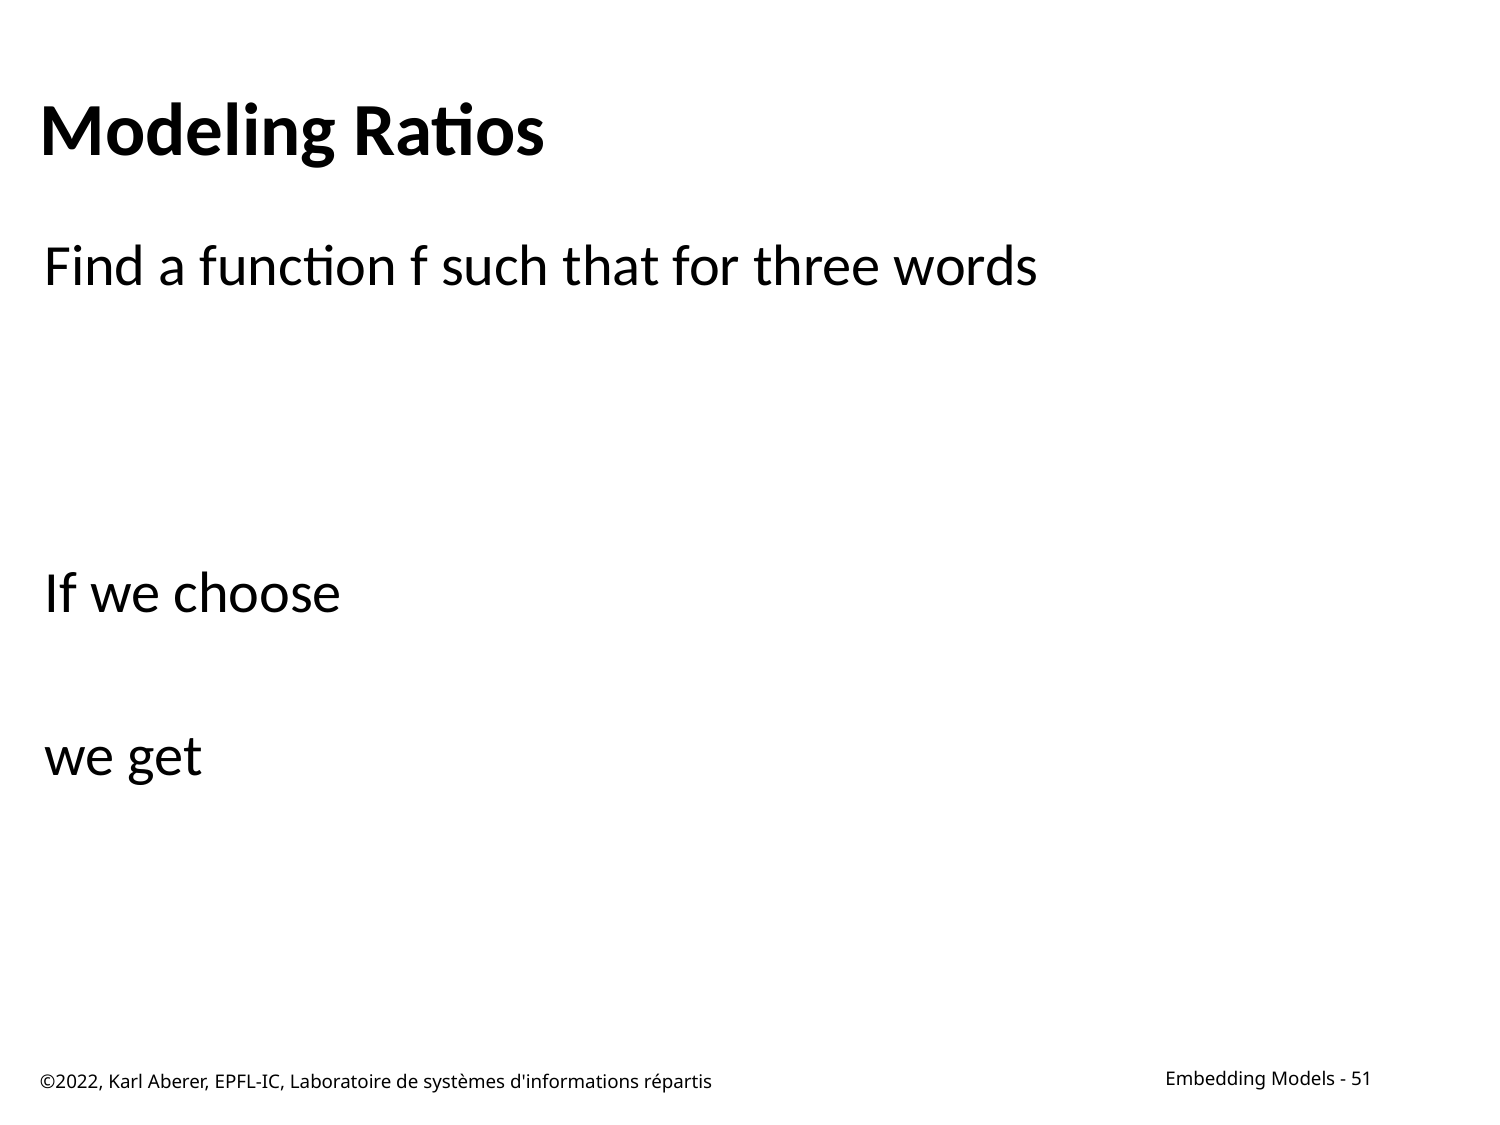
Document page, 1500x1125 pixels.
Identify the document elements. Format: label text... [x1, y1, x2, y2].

footer ©2022, Karl Aberer, EPFL-IC, Laboratoire de systèmes d'informations répartis [24, 1062, 988, 1101]
title Modeling Ratios [24, 49, 1388, 201]
